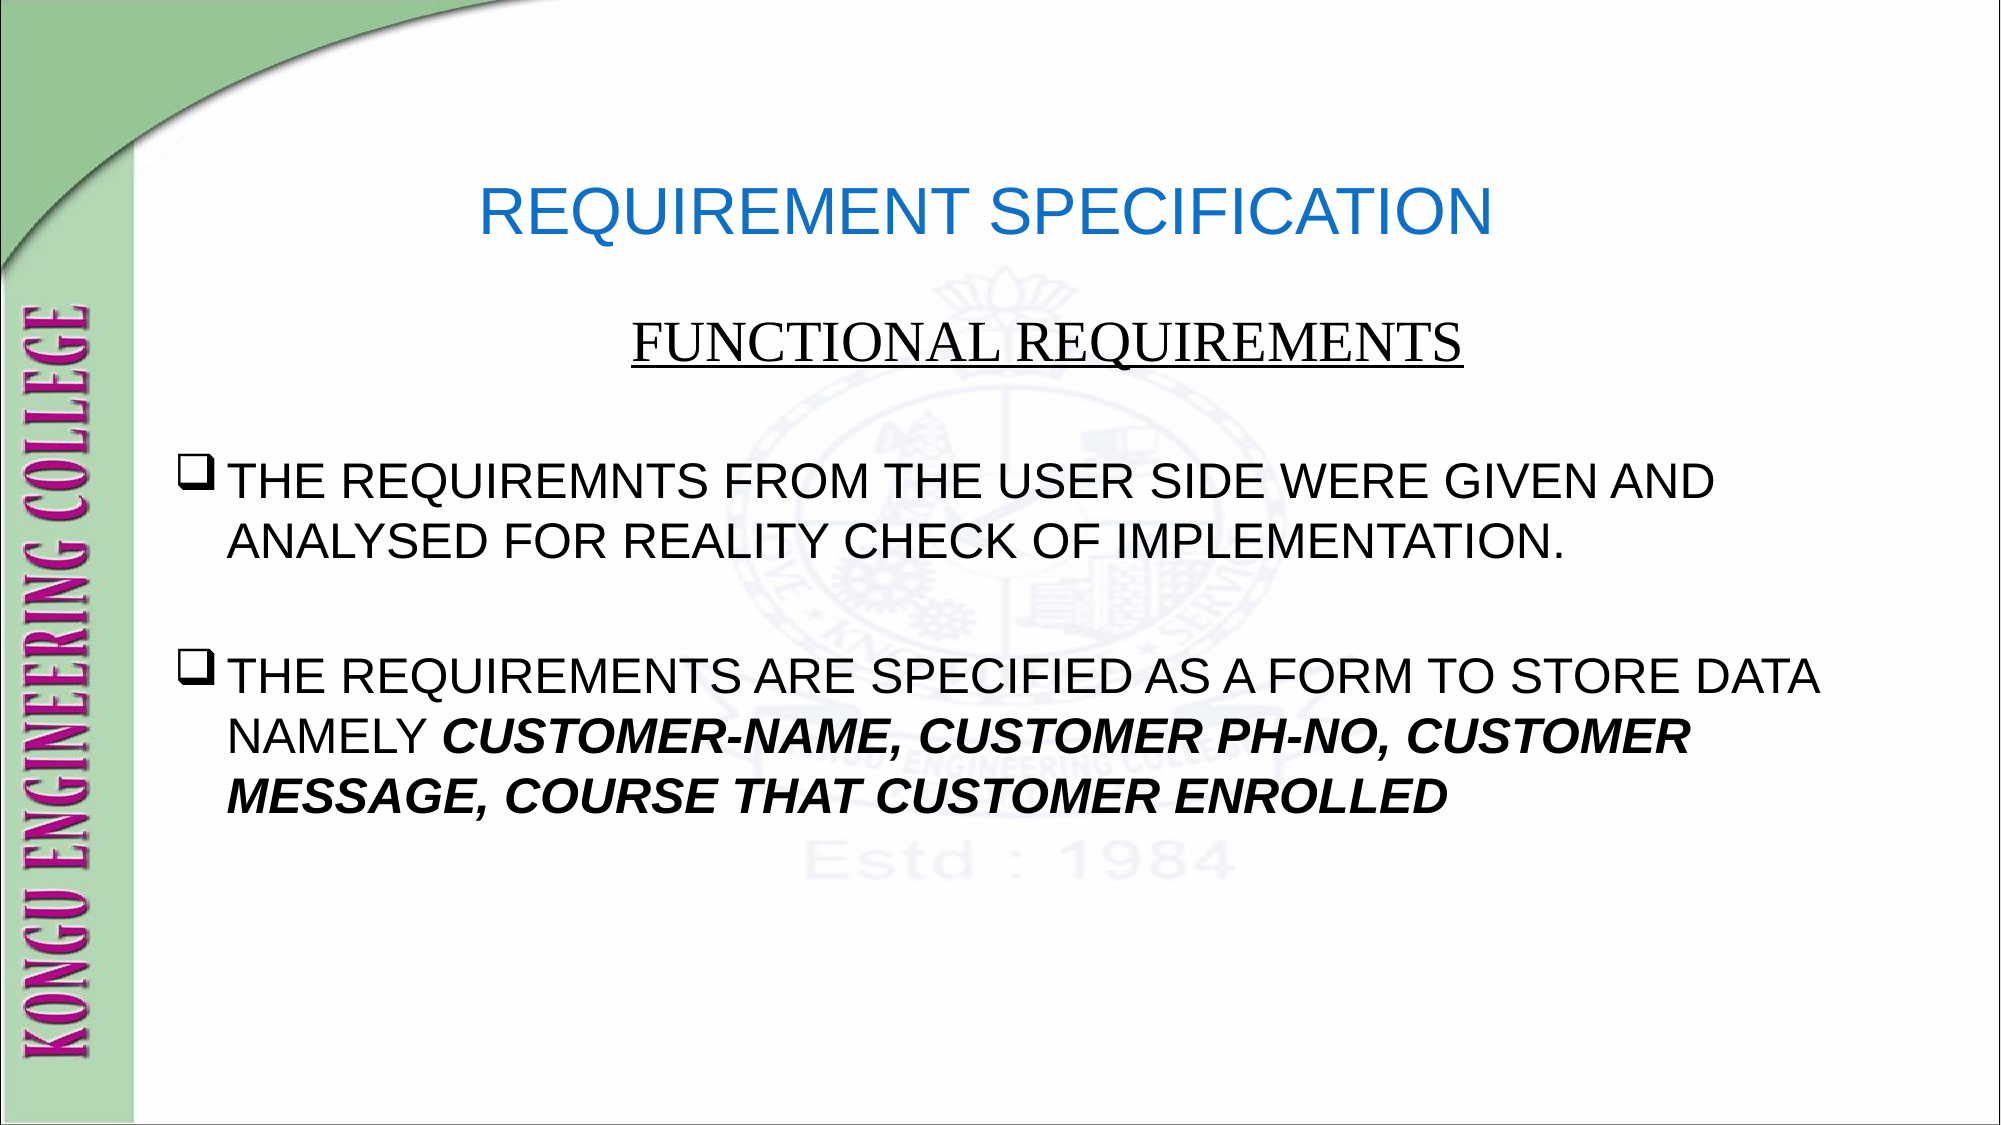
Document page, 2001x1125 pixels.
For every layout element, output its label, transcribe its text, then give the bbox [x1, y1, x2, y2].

picture [0, 0, 2001, 1125]
list FUNCTIONAL REQUIREMENTS THE REQUIREMNTS FROM THE USER SIDE WERE GIVEN AND ANALYSED FOR REALITY CHECK OF IMPLEMENTATION. THE REQUIREMENTS ARE SPECIFIED AS A FORM TO STORE DATA NAMELY CUSTOMER-NAME, CUSTOMER PH-NO, CUSTOMER MESSAGE, COURSE THAT CUSTOMER ENROLLED [136, 295, 1937, 1093]
title REQUIREMENT SPECIFICATION [86, 0, 1887, 249]
